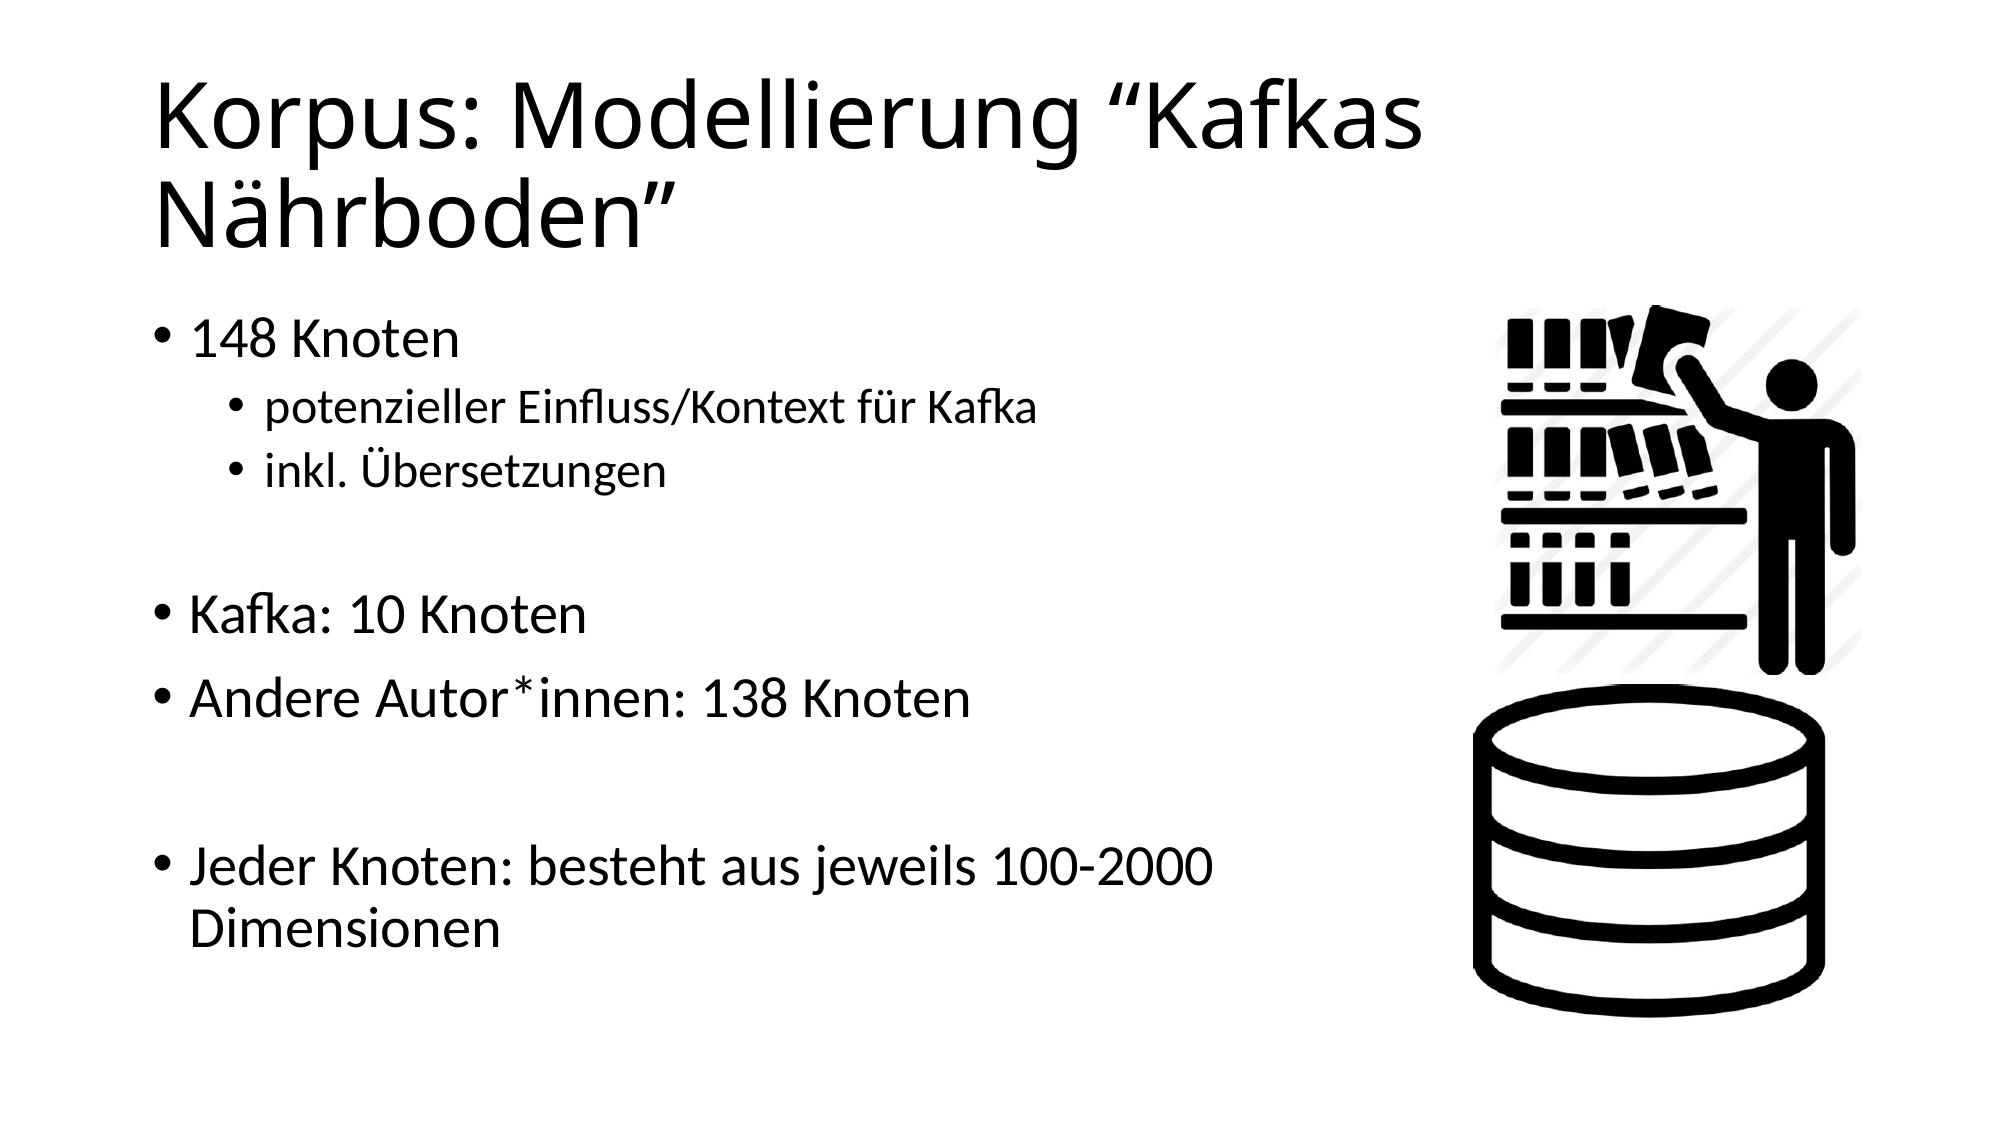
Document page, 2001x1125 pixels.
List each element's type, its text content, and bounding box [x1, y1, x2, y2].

picture [1493, 305, 1863, 675]
list 148 Knoten potenzieller Einfluss/Kontext für Kafka inkl. Übersetzungen Kafka: 10 Knoten Andere Autor*innen: 138 Knoten Jeder Knoten: besteht aus jeweils 100-2000 Dimensionen [137, 299, 1374, 1014]
picture [1473, 684, 1843, 1054]
title Korpus: Modellierung “Kafkas Nährboden” [137, 59, 1863, 278]
